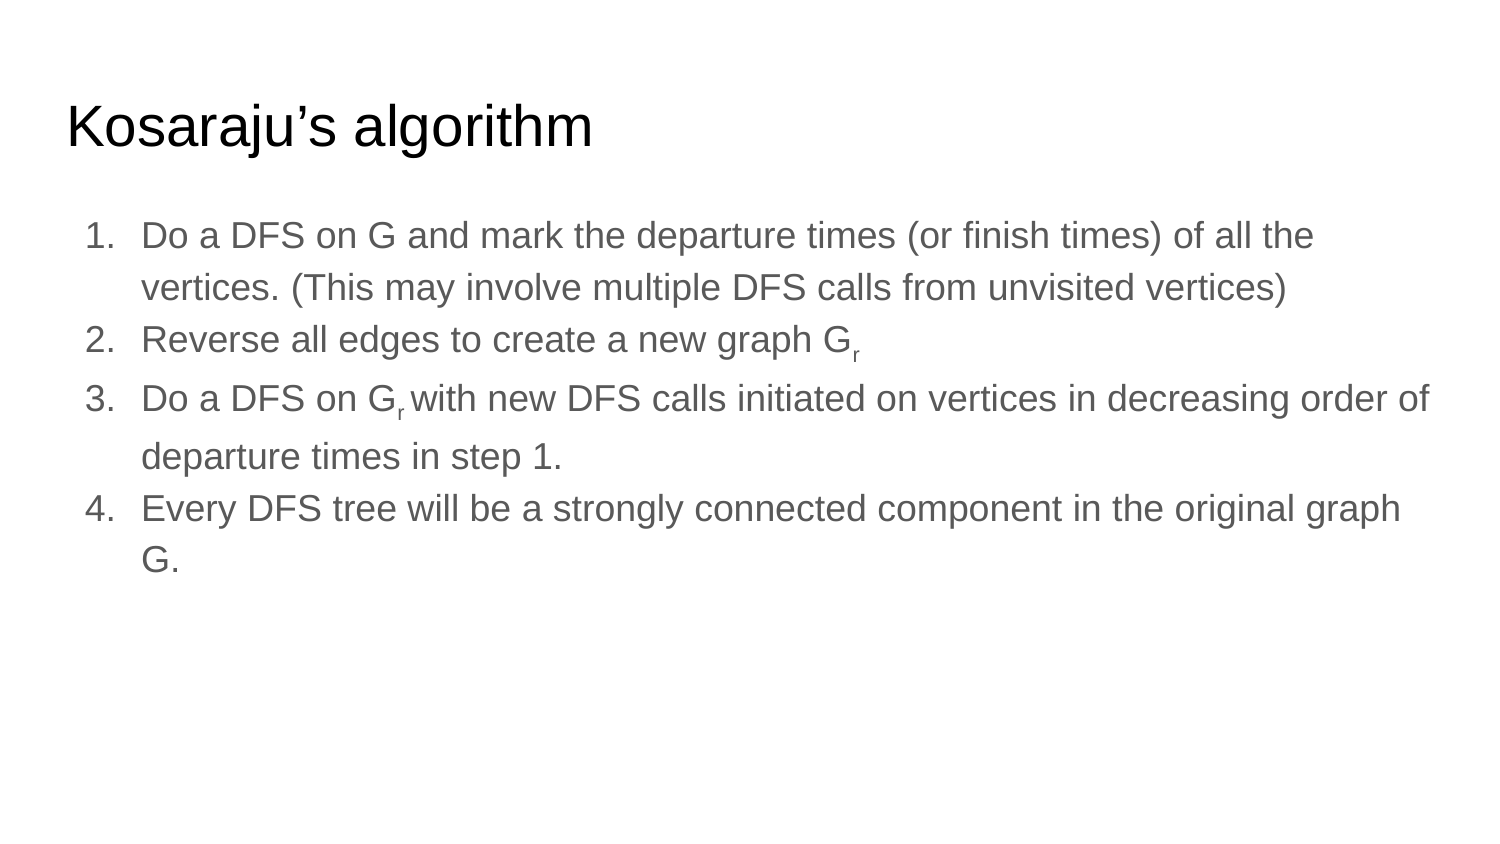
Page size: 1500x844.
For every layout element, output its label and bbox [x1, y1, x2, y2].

title [51, 72, 1449, 167]
list [51, 189, 1449, 750]
